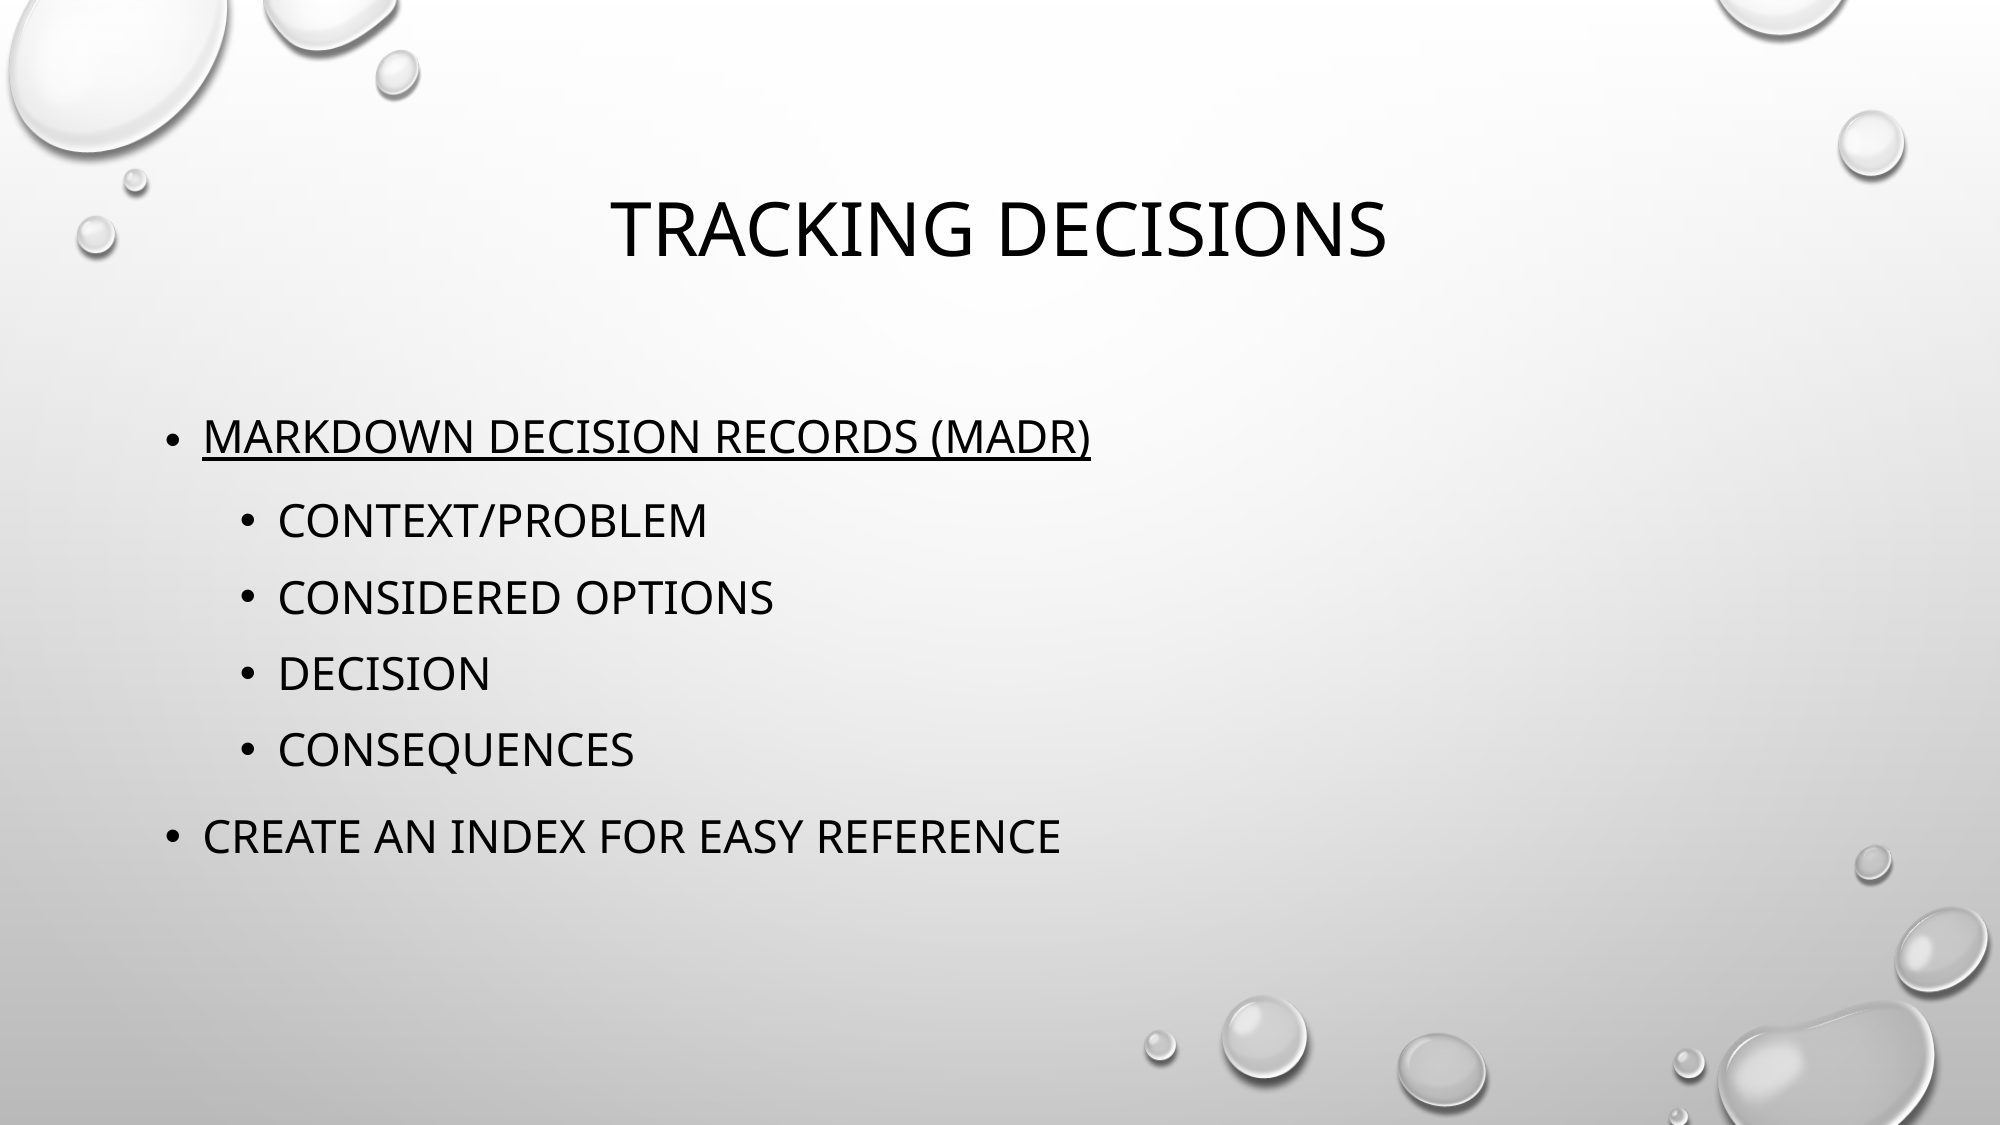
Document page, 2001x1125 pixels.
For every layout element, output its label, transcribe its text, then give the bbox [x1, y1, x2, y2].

picture [0, 0, 2000, 1125]
title Tracking Decisions [149, 101, 1851, 364]
list Markdown Decision Records (MADR) Context/Problem Considered Options Decision Consequences Create an index for easy reference [149, 388, 1850, 950]
